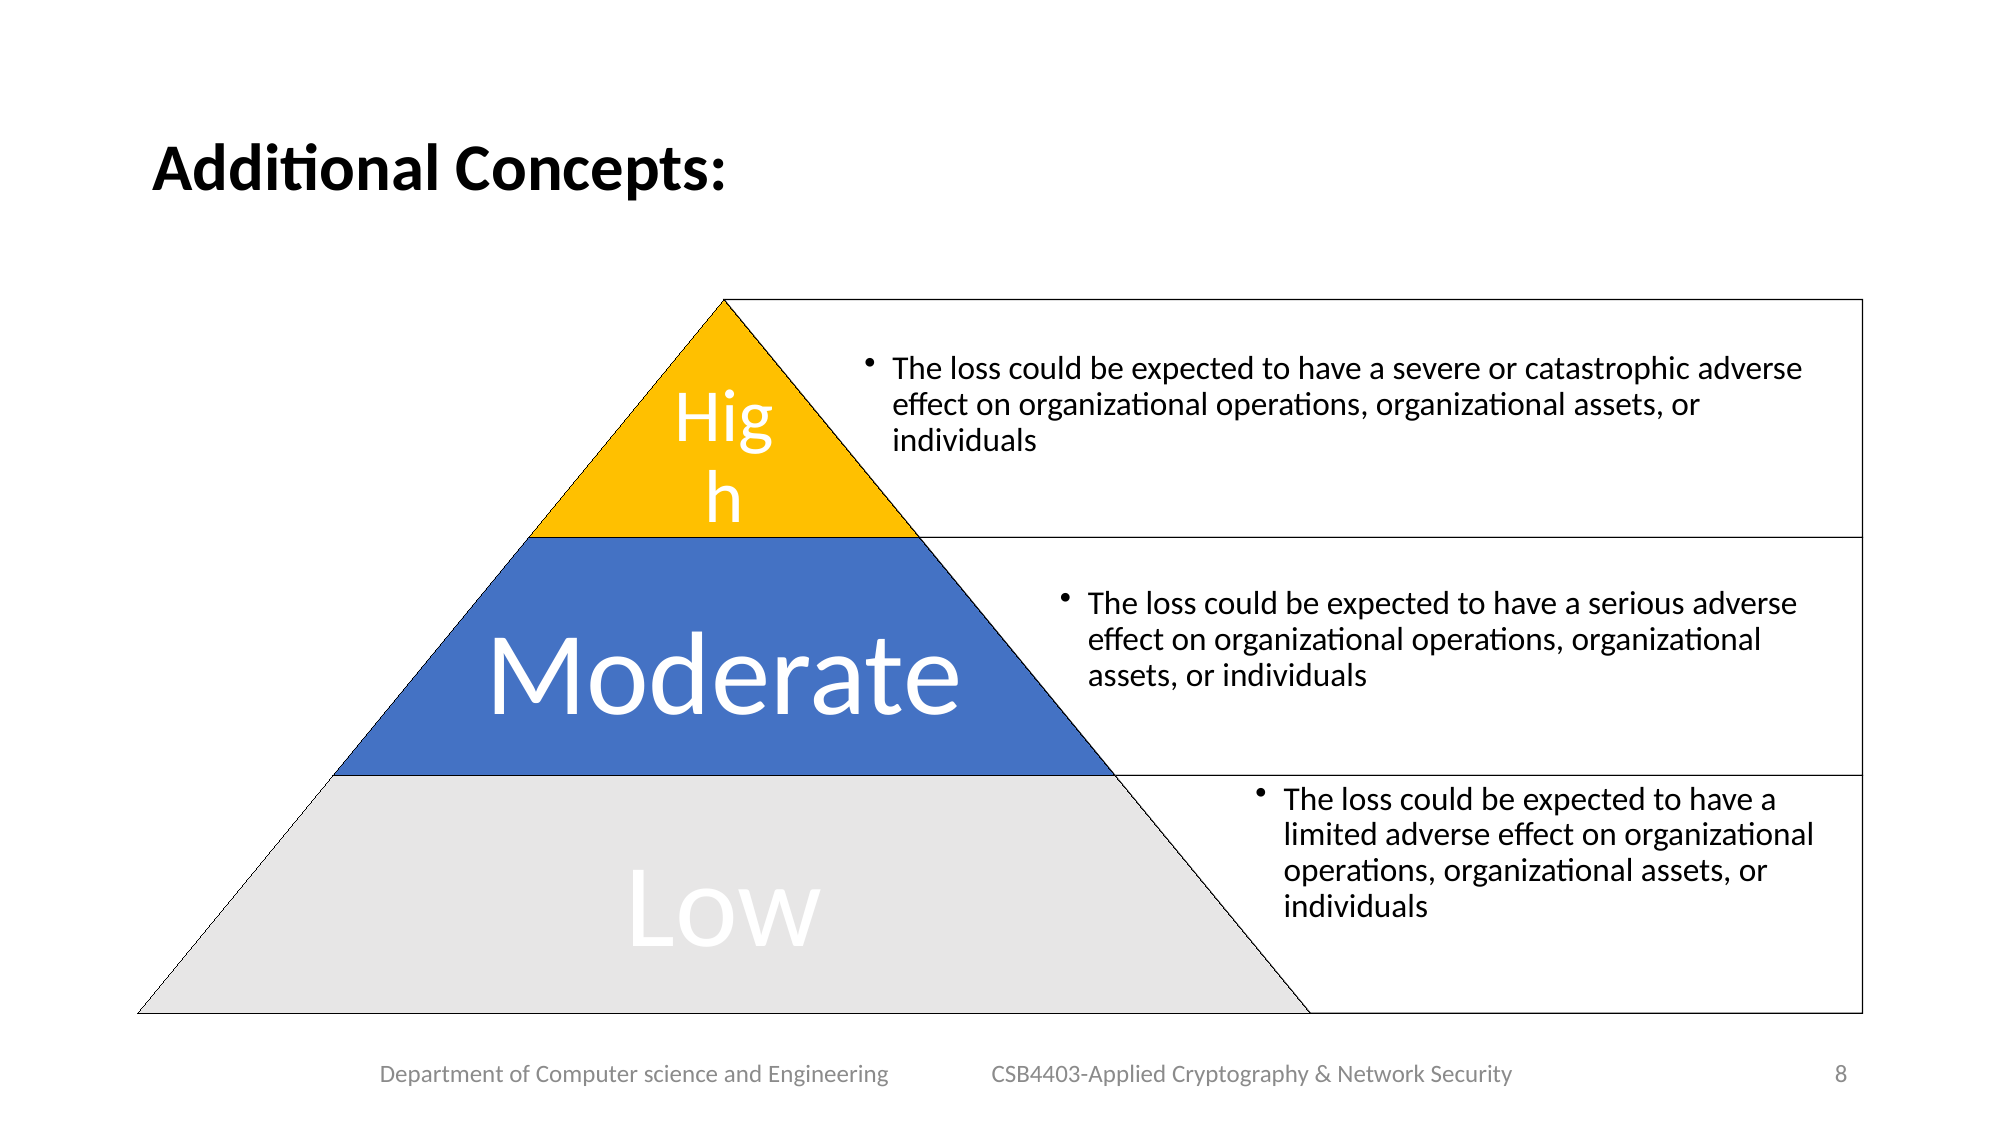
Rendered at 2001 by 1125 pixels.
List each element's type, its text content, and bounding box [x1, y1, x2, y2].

footer Department of Computer science and Engineering CSB4403-Applied Cryptography & Network Security [214, 1042, 1412, 1103]
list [137, 299, 1863, 1014]
title Additional Concepts: [137, 59, 1863, 278]
slide_number 8 [1412, 1042, 1863, 1103]
